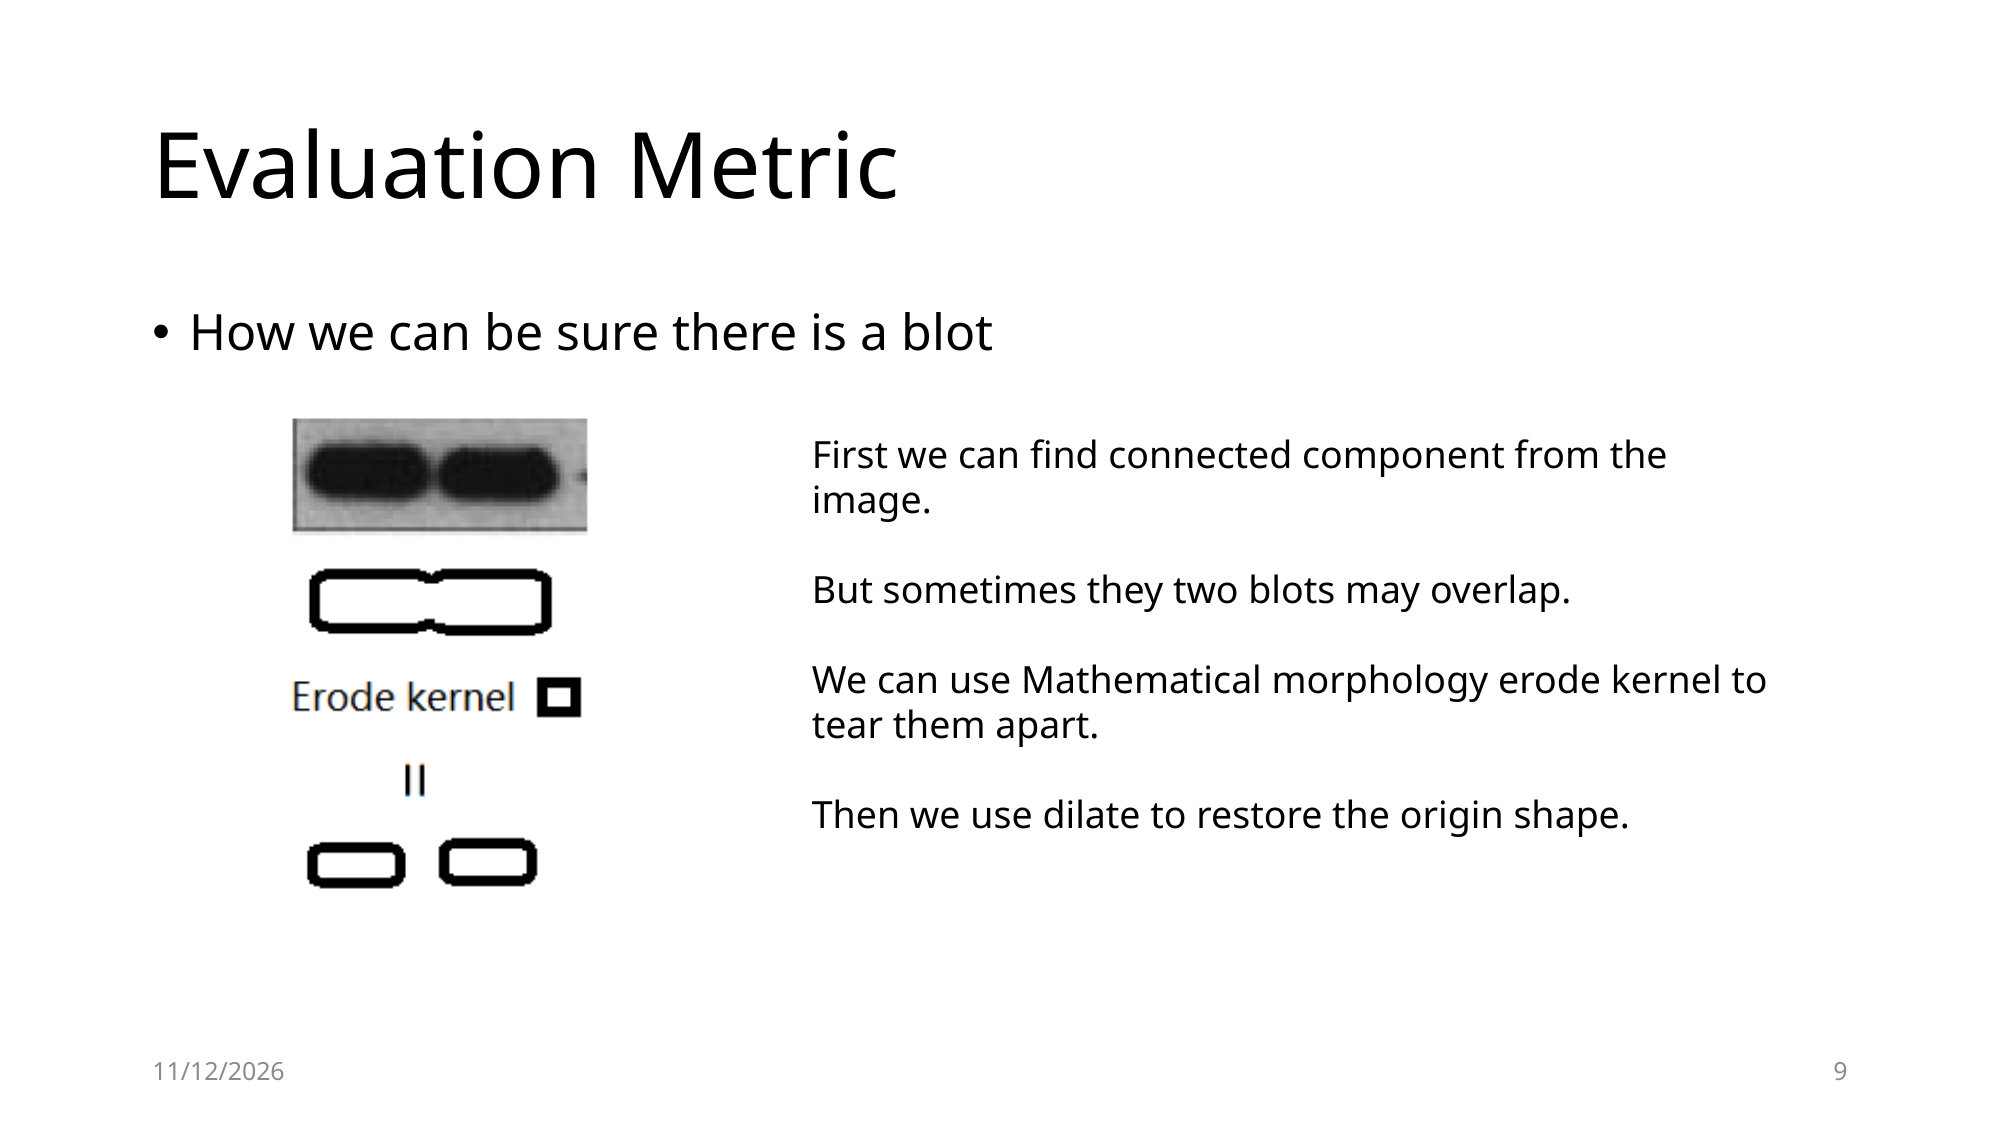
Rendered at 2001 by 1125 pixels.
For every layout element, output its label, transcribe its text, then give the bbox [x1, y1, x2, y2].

list How we can be sure there is a blot [137, 299, 1863, 1014]
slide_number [137, 1042, 588, 1103]
title Evaluation Metric [137, 59, 1863, 278]
slide_number 9 [1412, 1042, 1863, 1103]
text_box First we can find connected component from the image. But sometimes they two blots may overlap. We can use Mathematical morphology erode kernel to tear them apart. Then we use dilate to restore the origin shape. [797, 423, 1786, 844]
picture [193, 369, 688, 966]
